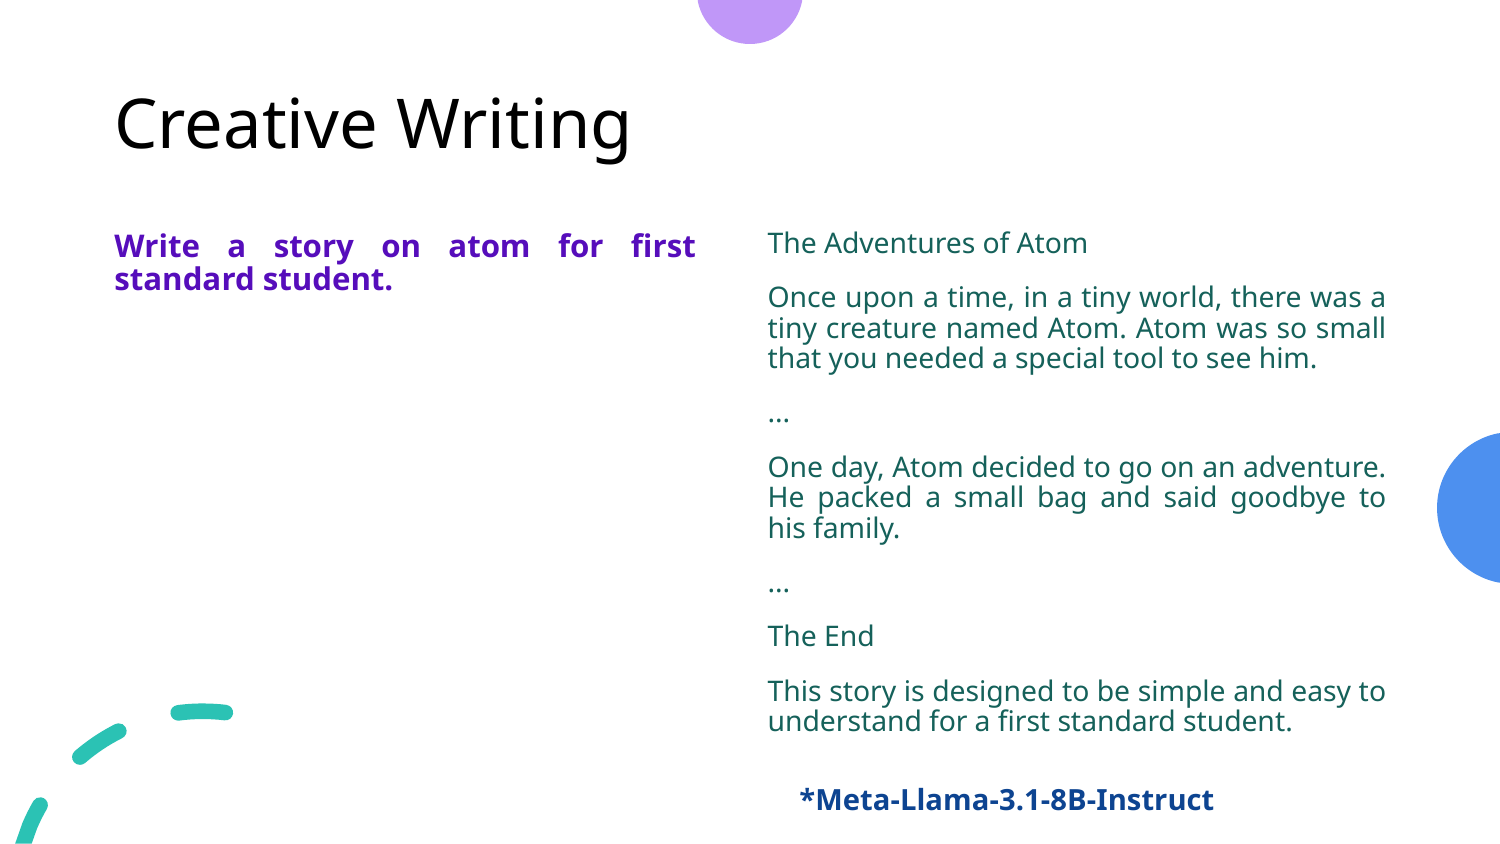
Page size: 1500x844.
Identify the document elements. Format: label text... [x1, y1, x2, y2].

title Creative Writing [103, 44, 1397, 208]
list Write a story on atom for first standard student. [103, 224, 708, 754]
text_box *Meta-Llama-3.1-8B-Instruct [284, 773, 1230, 824]
list The Adventures of Atom Once upon a time, in a tiny world, there was a tiny creature named Atom. Atom was so small that you needed a special tool to see him. ... One day, Atom decided to go on an adventure. He packed a small bag and said goodbye to his family. ... The End This story is designed to be simple and easy to understand for a first standard student. [756, 223, 1398, 753]
